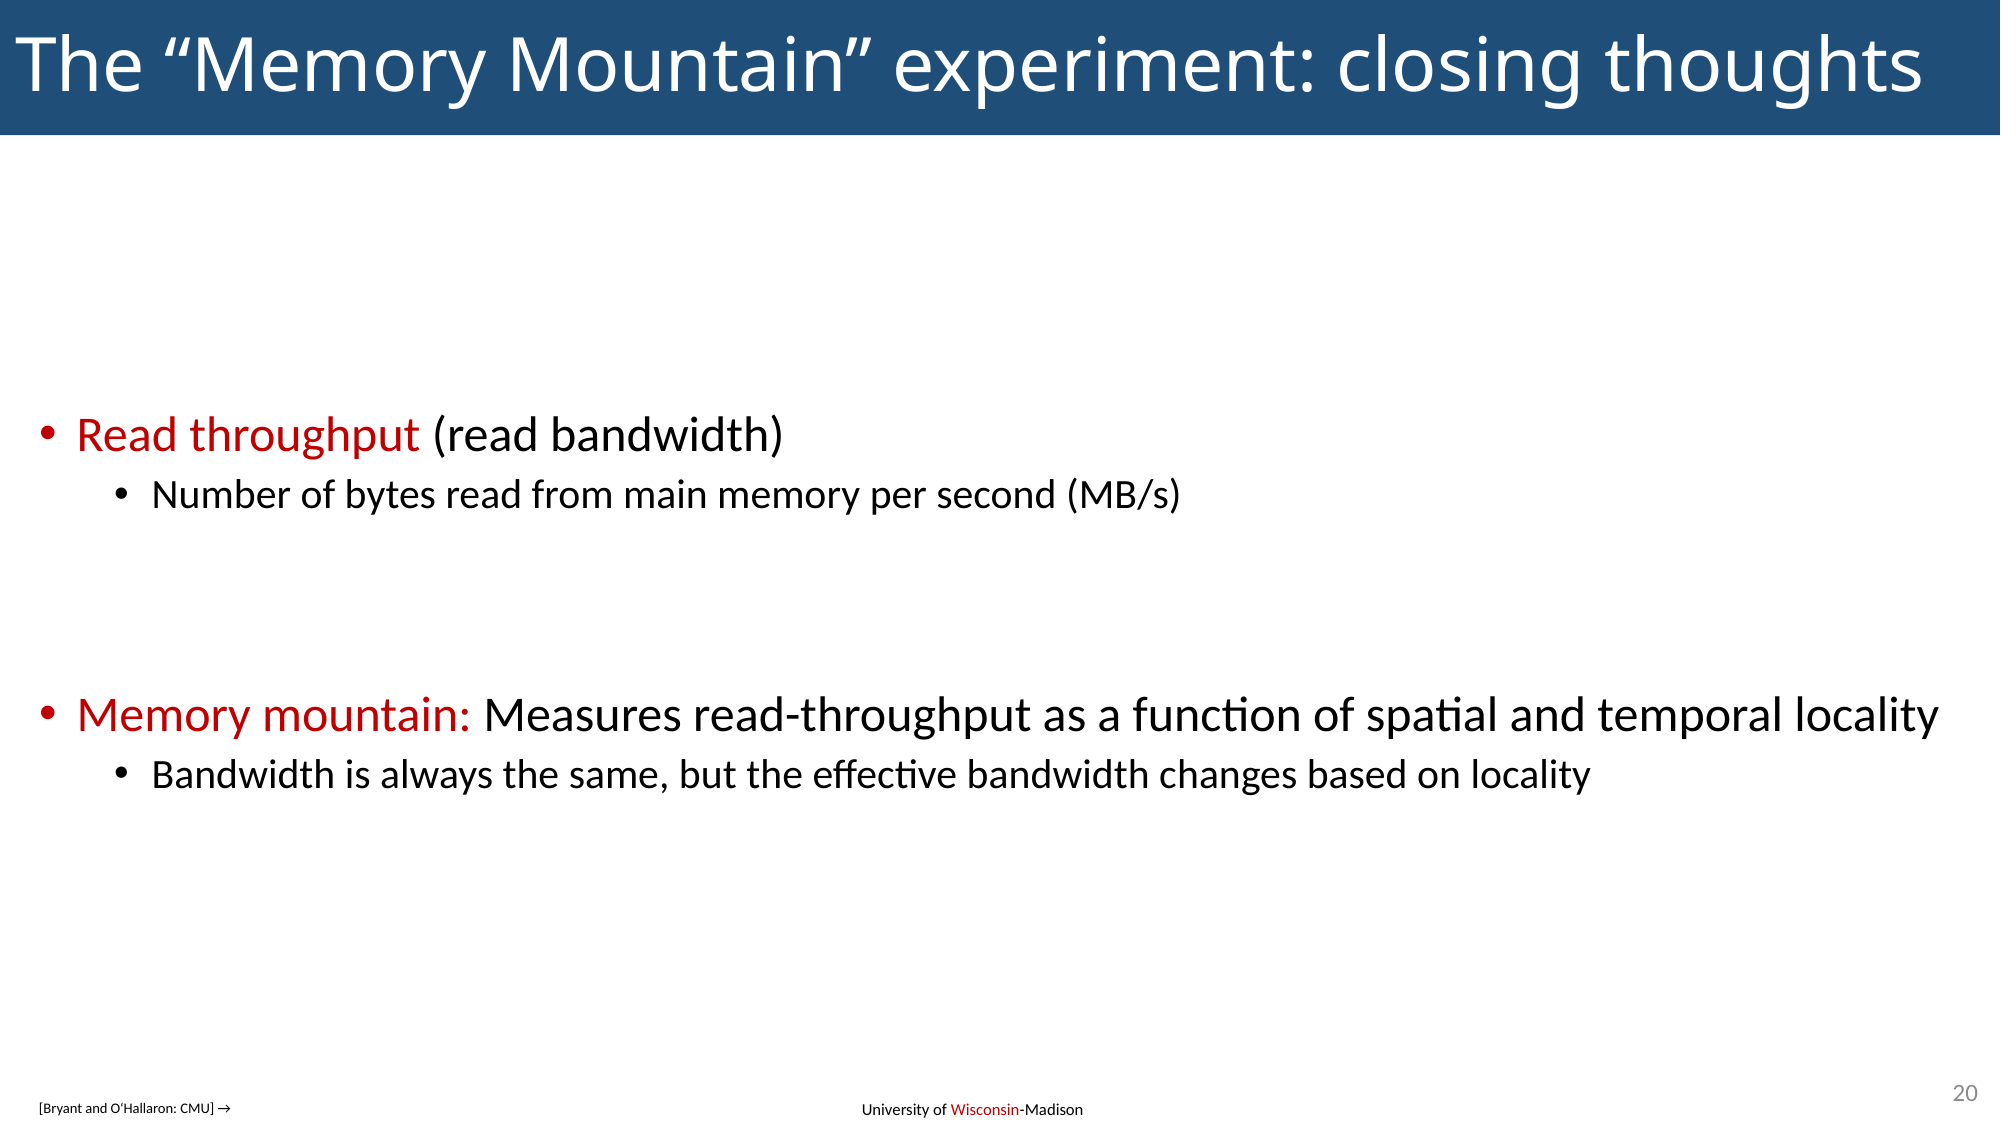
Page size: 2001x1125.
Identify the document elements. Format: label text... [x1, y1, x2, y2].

list Read throughput (read bandwidth) Number of bytes read from main memory per second (MB/s) Memory mountain: Measures read-throughput as a function of spatial and temporal locality Bandwidth is always the same, but the effective bandwidth changes based on locality [24, 245, 1987, 1055]
title The “Memory Mountain” experiment: closing thoughts [0, 0, 2000, 136]
slide_number 20 [1879, 1069, 1994, 1114]
text_box [Bryant and O‘Hallaron: CMU] → [24, 1091, 250, 1125]
